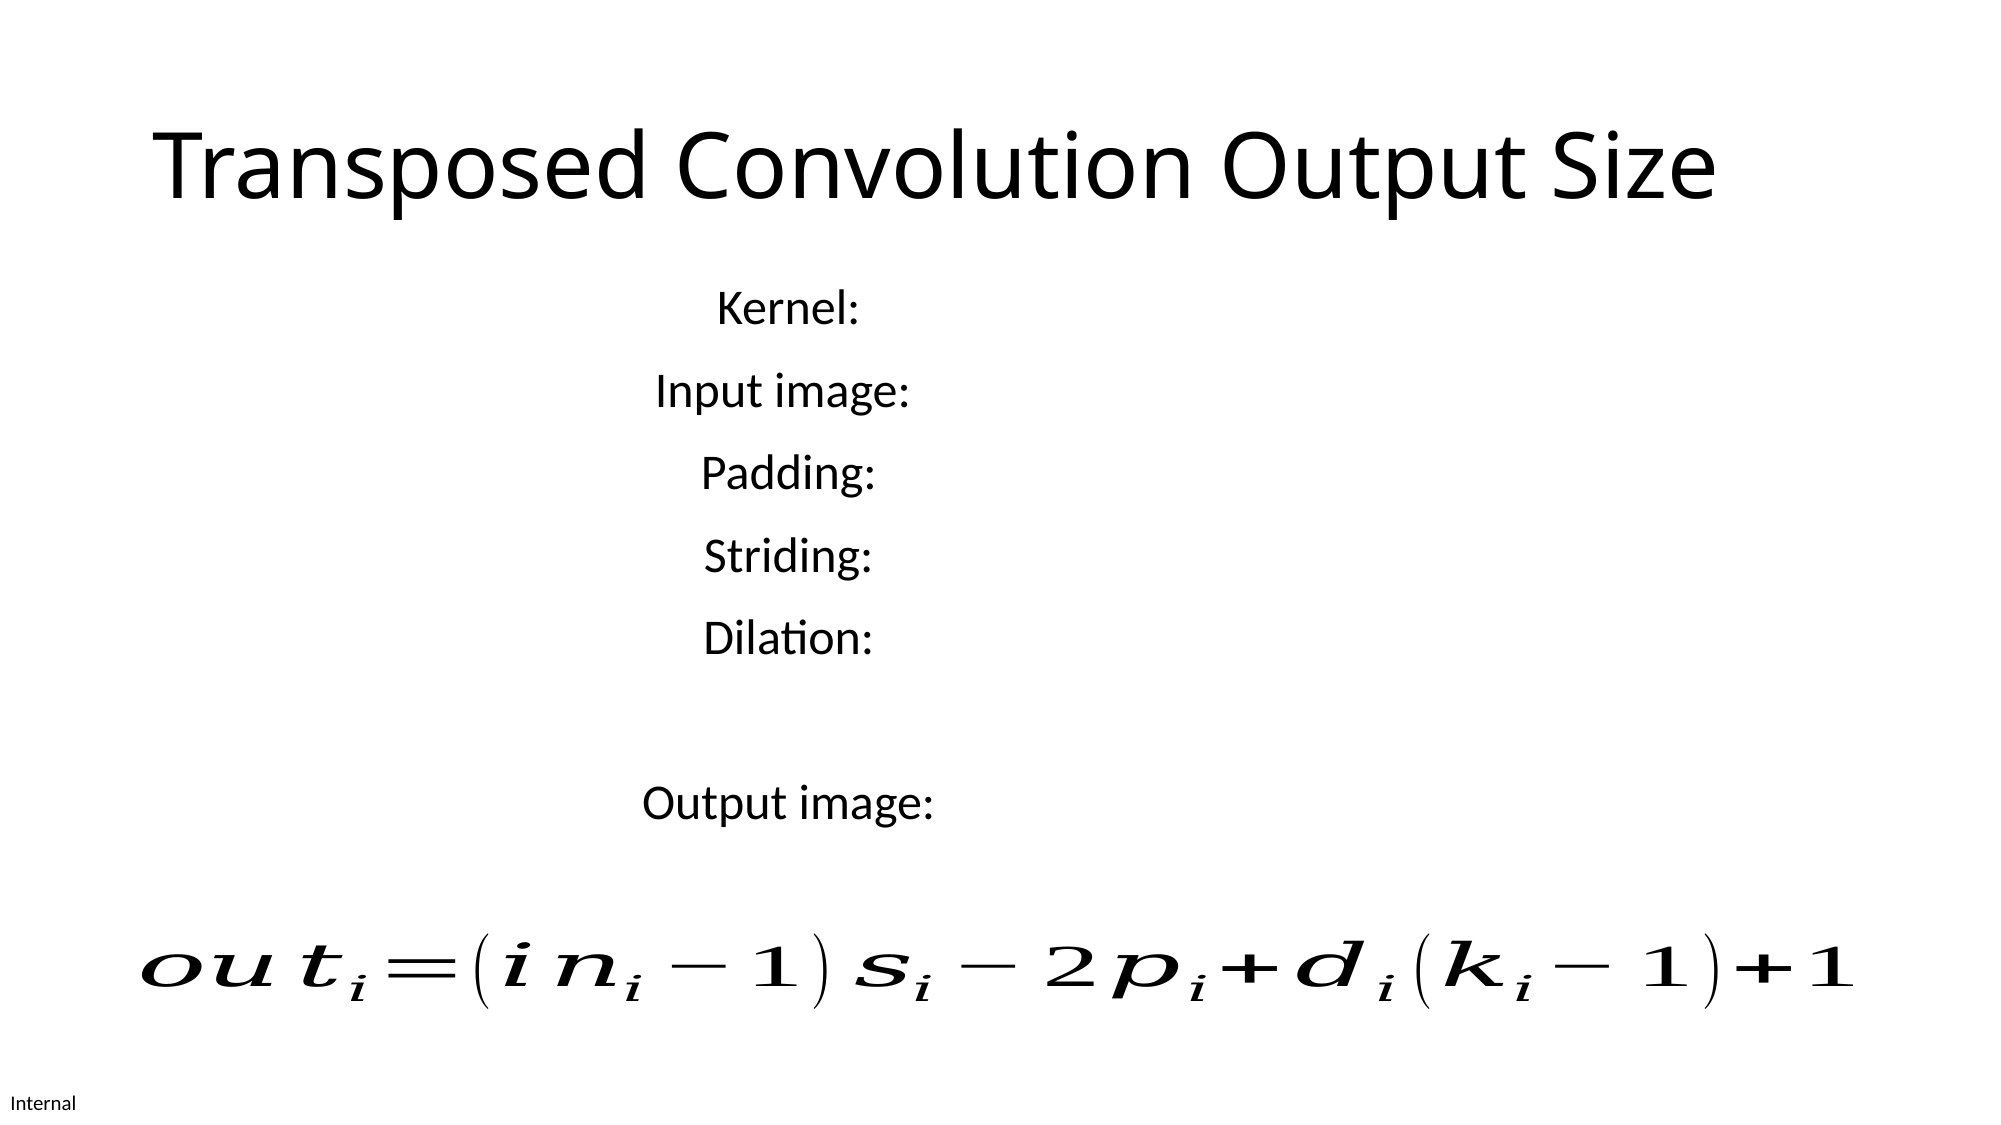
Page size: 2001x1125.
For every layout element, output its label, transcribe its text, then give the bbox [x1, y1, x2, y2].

title Transposed Convolution Output Size [137, 59, 1863, 278]
